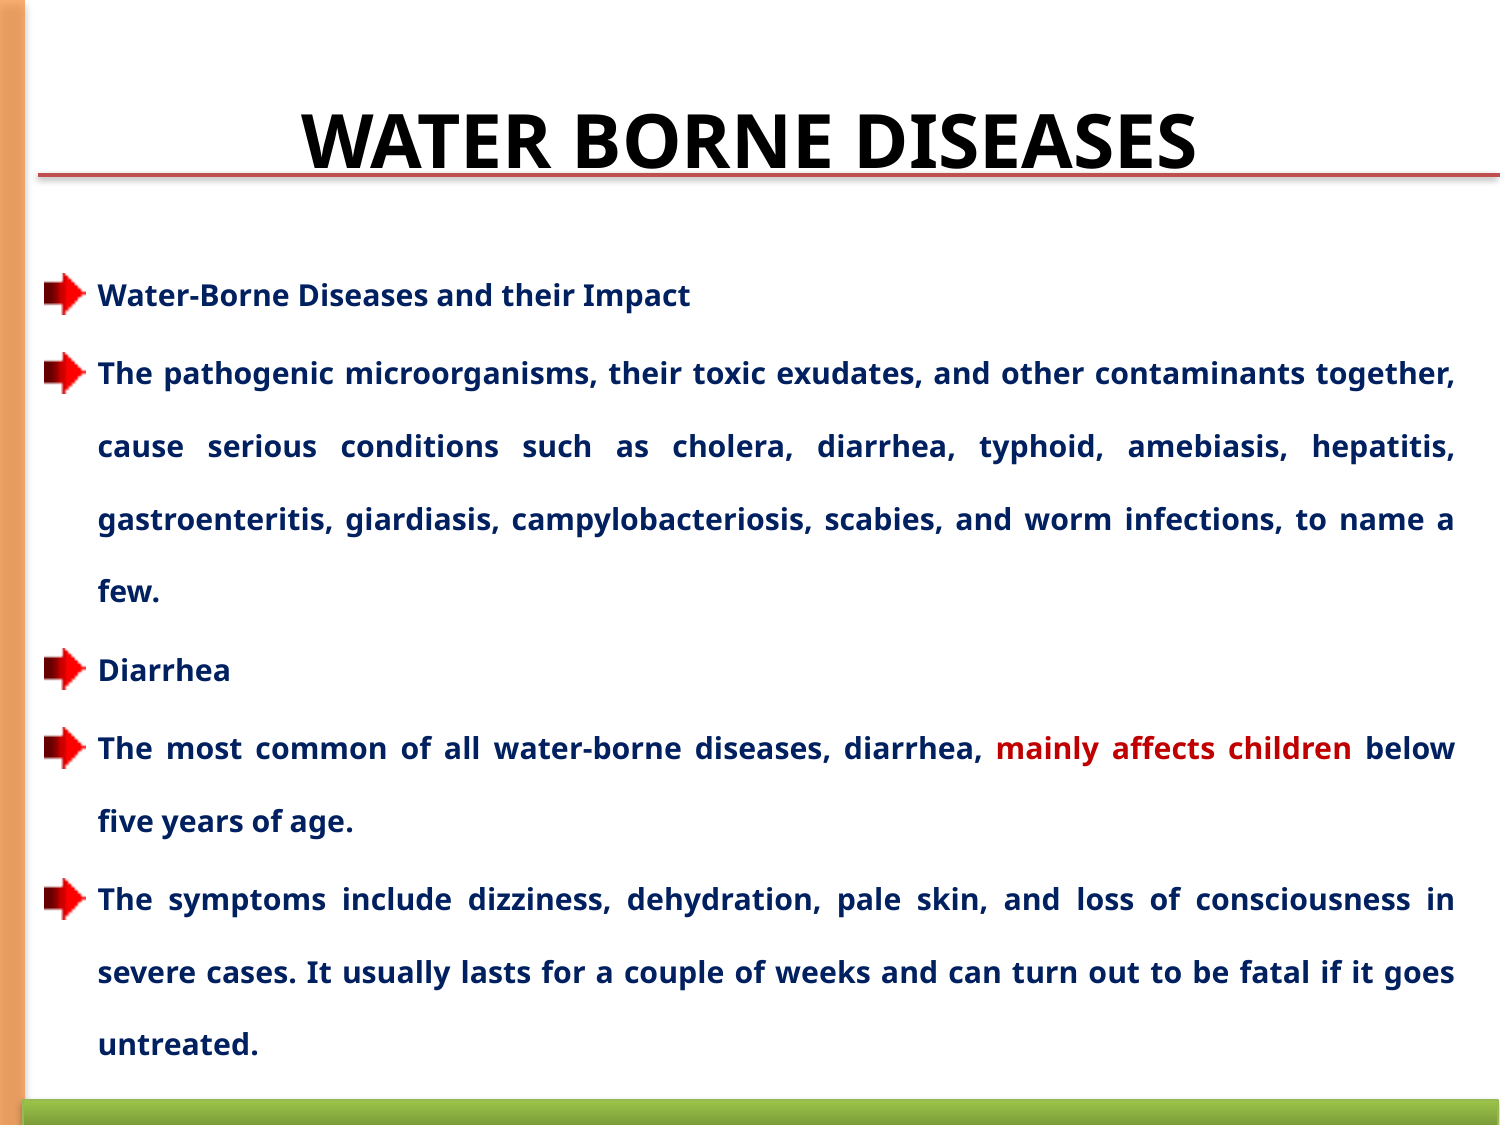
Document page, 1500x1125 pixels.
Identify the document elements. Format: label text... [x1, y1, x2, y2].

picture [44, 727, 86, 769]
picture [44, 878, 86, 920]
list Water-Borne Diseases and their Impact The pathogenic microorganisms, their toxic exudates, and other contaminants together, cause serious conditions such as cholera, diarrhea, typhoid, amebiasis, hepatitis, gastroenteritis, giardiasis, campylobacteriosis, scabies, and worm infections, to name a few. Diarrhea The most common of all water-borne diseases, diarrhea, mainly affects children below five years of age. The symptoms include dizziness, dehydration, pale skin, and loss of consciousness in severe cases. It usually lasts for a couple of weeks and can turn out to be fatal if it goes untreated. [29, 232, 1471, 1080]
picture [44, 648, 86, 690]
picture [44, 273, 86, 315]
picture [44, 352, 86, 394]
title WATER BORNE DISEASES [75, 45, 1425, 233]
